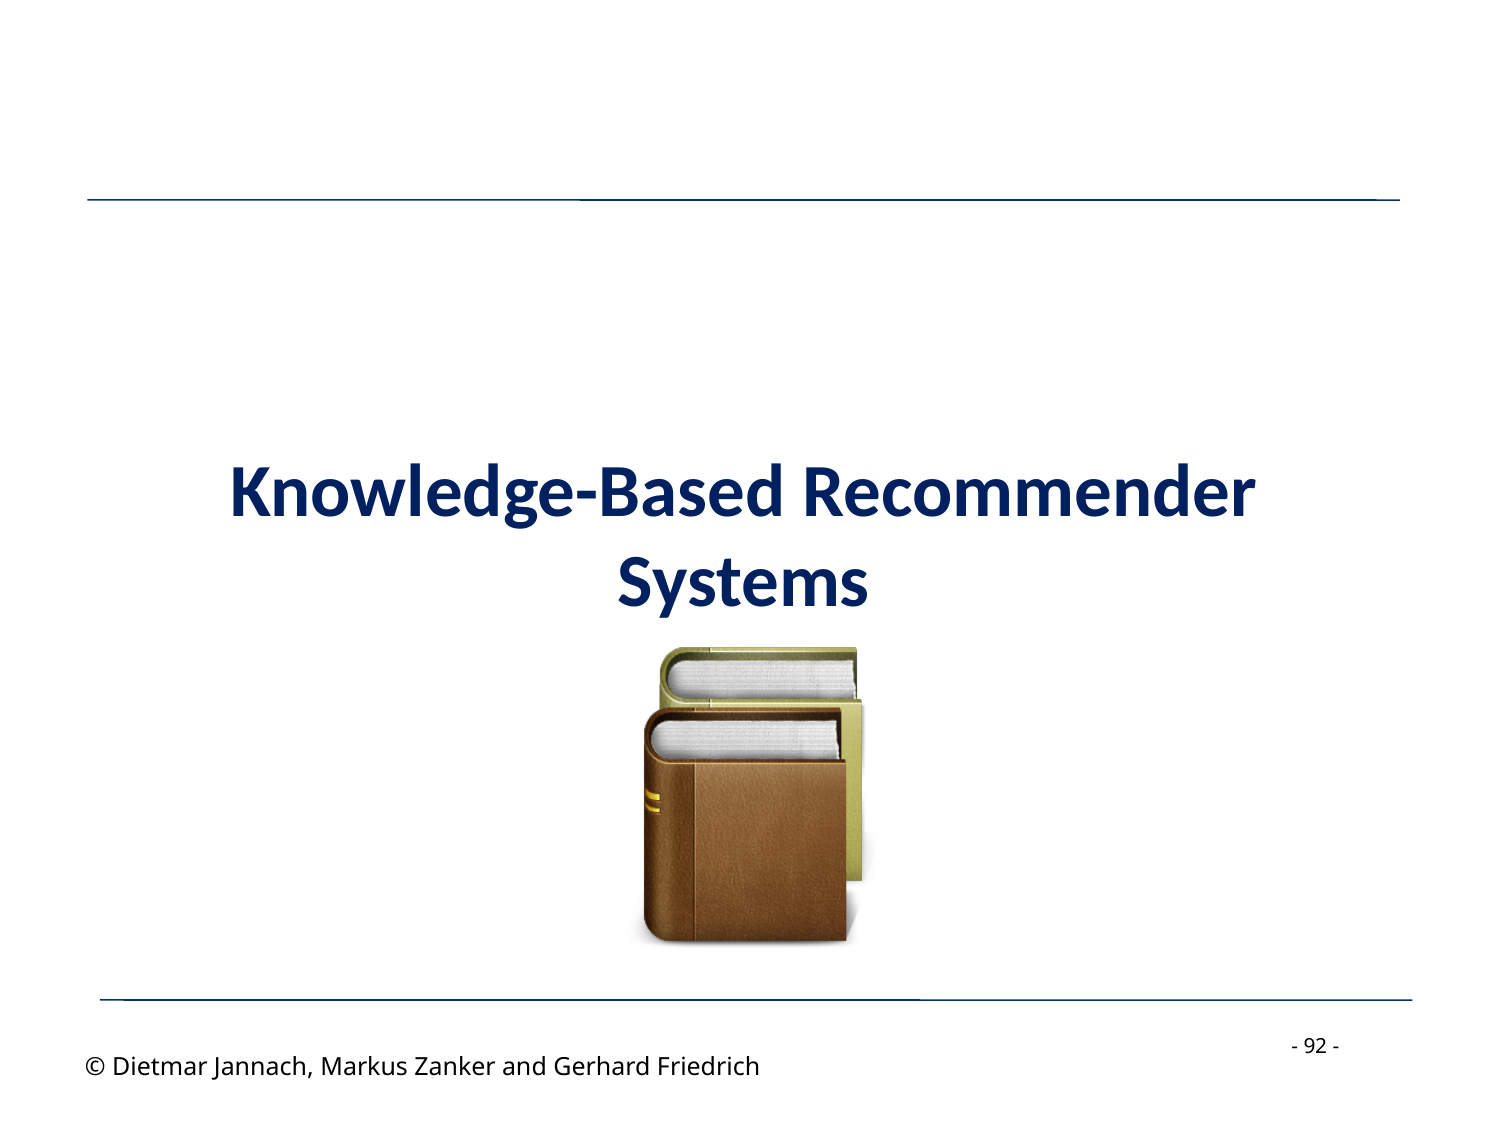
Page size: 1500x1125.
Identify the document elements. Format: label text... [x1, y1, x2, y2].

text_box Knowledge-Based Recommender Systems [140, 433, 1348, 629]
picture [596, 644, 904, 953]
